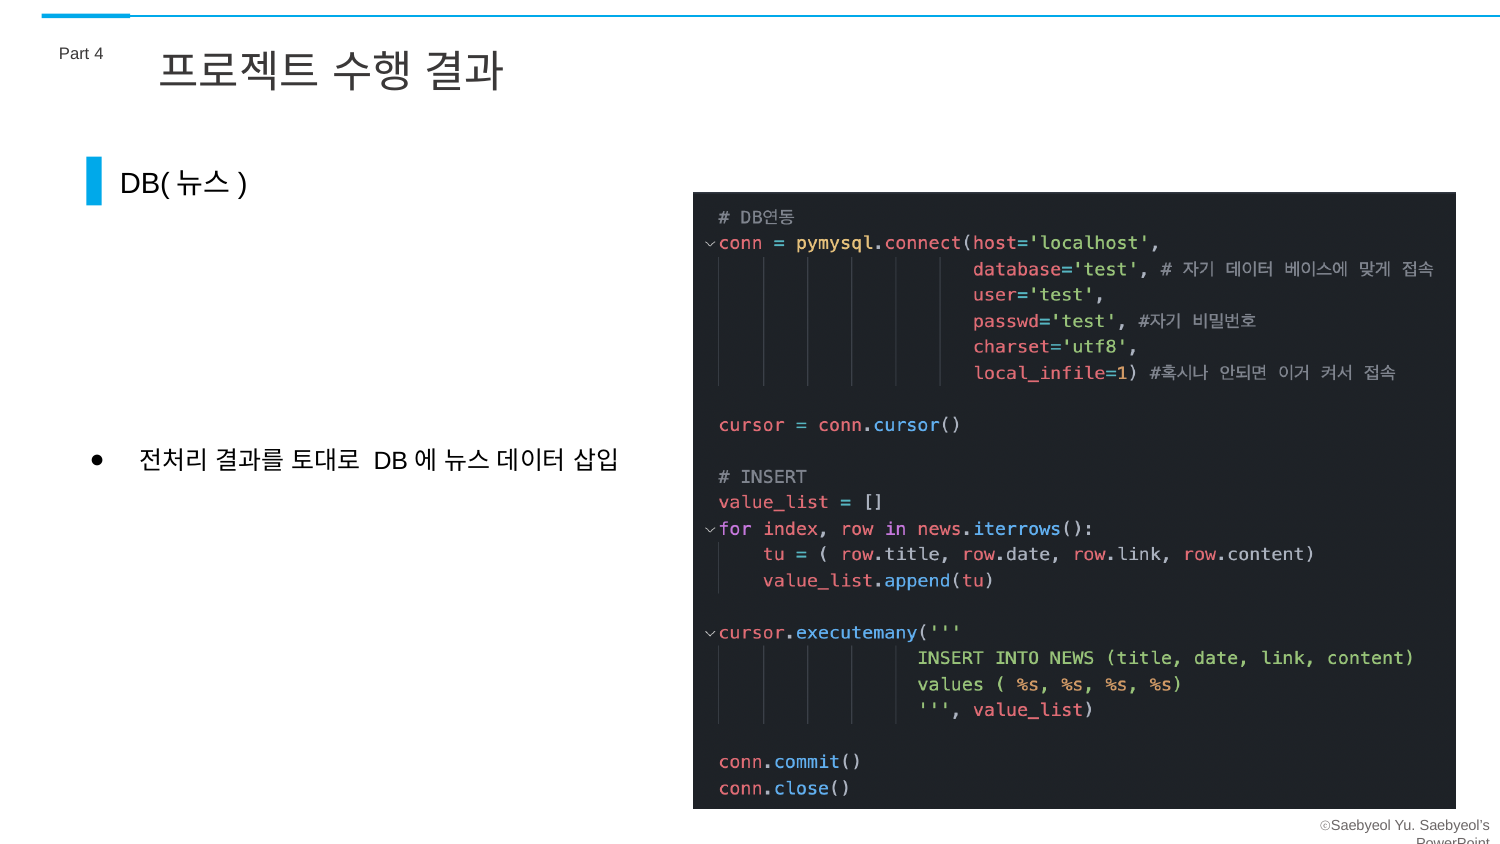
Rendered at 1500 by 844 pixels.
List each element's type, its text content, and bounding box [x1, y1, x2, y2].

text_box 전처리 결과를 토대로 DB에 뉴스 데이터 삽입 [49, 432, 675, 482]
text_box Part 4 [47, 37, 124, 69]
text_box DB(뉴스) [108, 158, 549, 205]
text_box [86, 156, 102, 206]
text_box 프로젝트 수행 결과 [147, 37, 549, 102]
picture [692, 192, 1456, 810]
text_box [41, 13, 131, 19]
